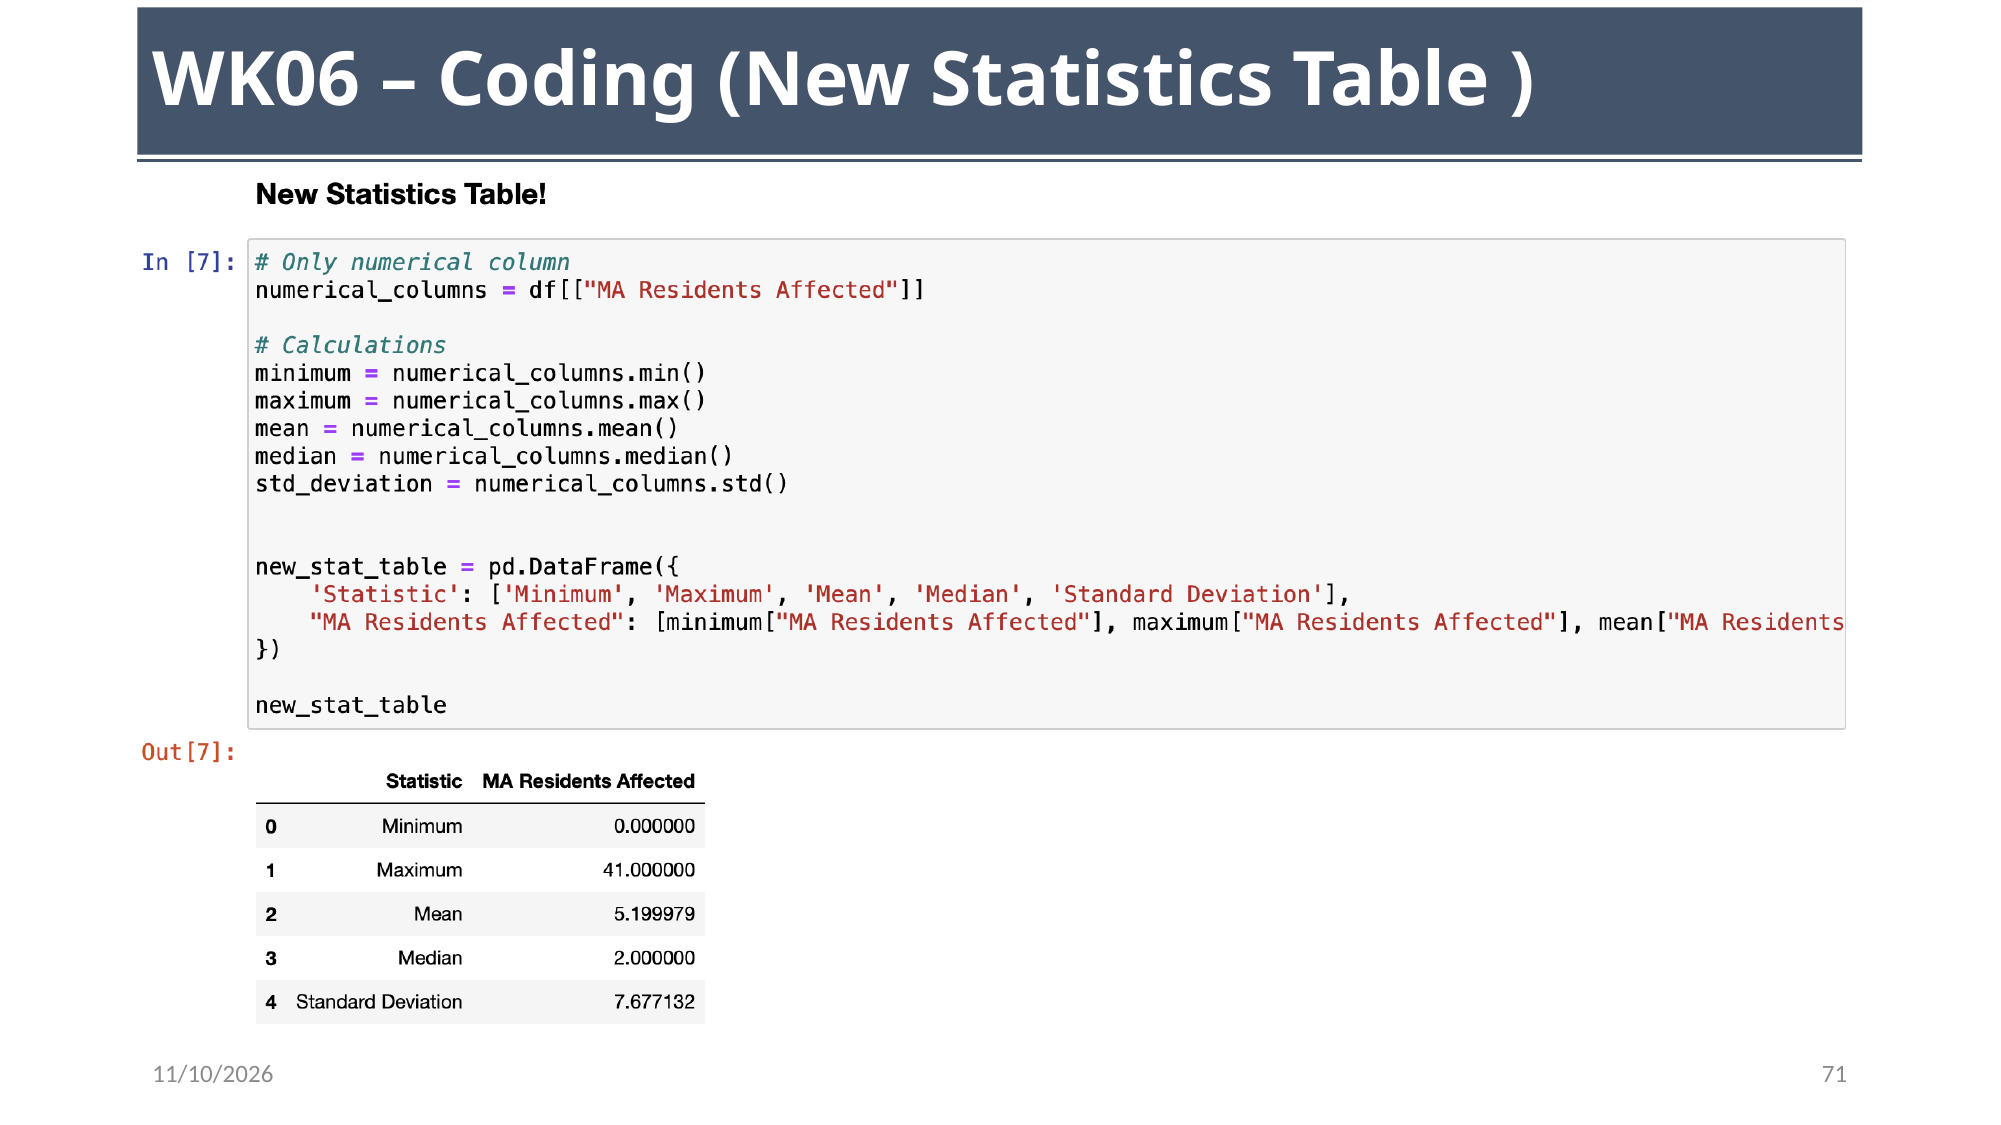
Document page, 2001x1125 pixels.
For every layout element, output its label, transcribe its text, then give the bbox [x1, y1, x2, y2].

picture [137, 172, 1863, 1030]
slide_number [137, 1042, 588, 1103]
slide_number 71 [1412, 1042, 1863, 1103]
title WK06 – Coding (New Statistics Table ) [137, 7, 1863, 155]
